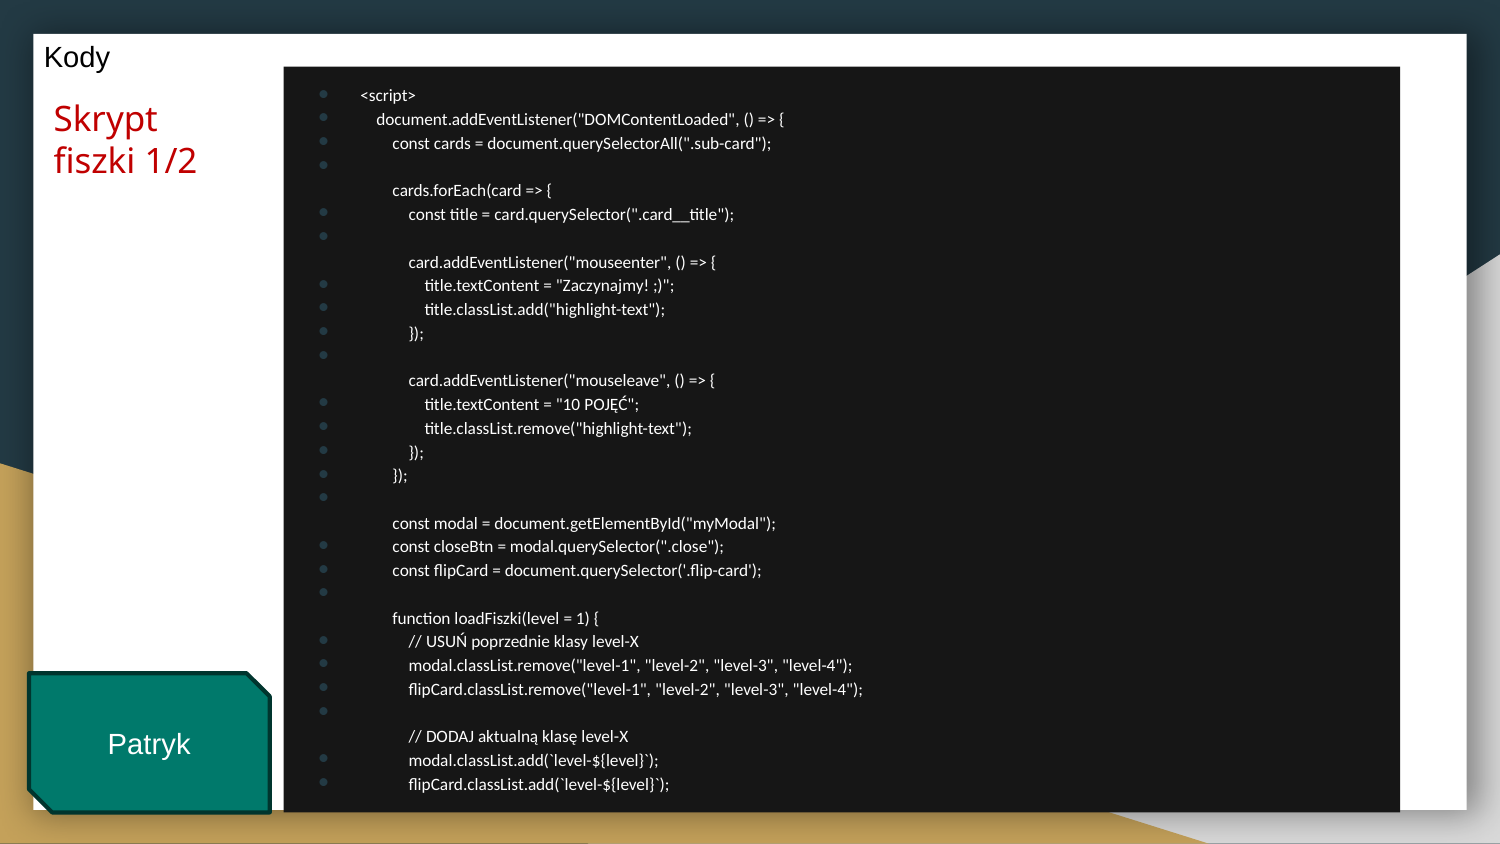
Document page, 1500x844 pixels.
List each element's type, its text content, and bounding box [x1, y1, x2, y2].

text_box Kody [29, 31, 791, 81]
title Skrypt fiszki 1/2 [38, 81, 283, 239]
list <script> document.addEventListener("DOMContentLoaded", () => { const cards = document.querySelectorAll(".sub-card"); cards.forEach(card => { const title = card.querySelector(".card__title"); card.addEventListener("mouseenter", () => { title.textContent = "Zaczynajmy! ;)"; title.classList.add("highlight-text"); }); card.addEventListener("mouseleave", () => { title.textContent = "10 POJĘĆ"; title.classList.remove("highlight-text"); }); }); const modal = document.getElementById("myModal"); const closeBtn = modal.querySelector(".close"); const flipCard = document.querySelector('.flip-card'); function loadFiszki(level = 1) { // USUŃ poprzednie klasy level-X modal.classList.remove("level-1", "level-2", "level-3", "level-4"); flipCard.classList.remove("level-1", "level-2", "level-3", "level-4"); // DODAJ aktualną klasę level-X modal.classList.add(`level-${level}`); flipCard.classList.add(`level-${level}`); [283, 66, 1401, 813]
text_box Patryk [26, 671, 272, 815]
